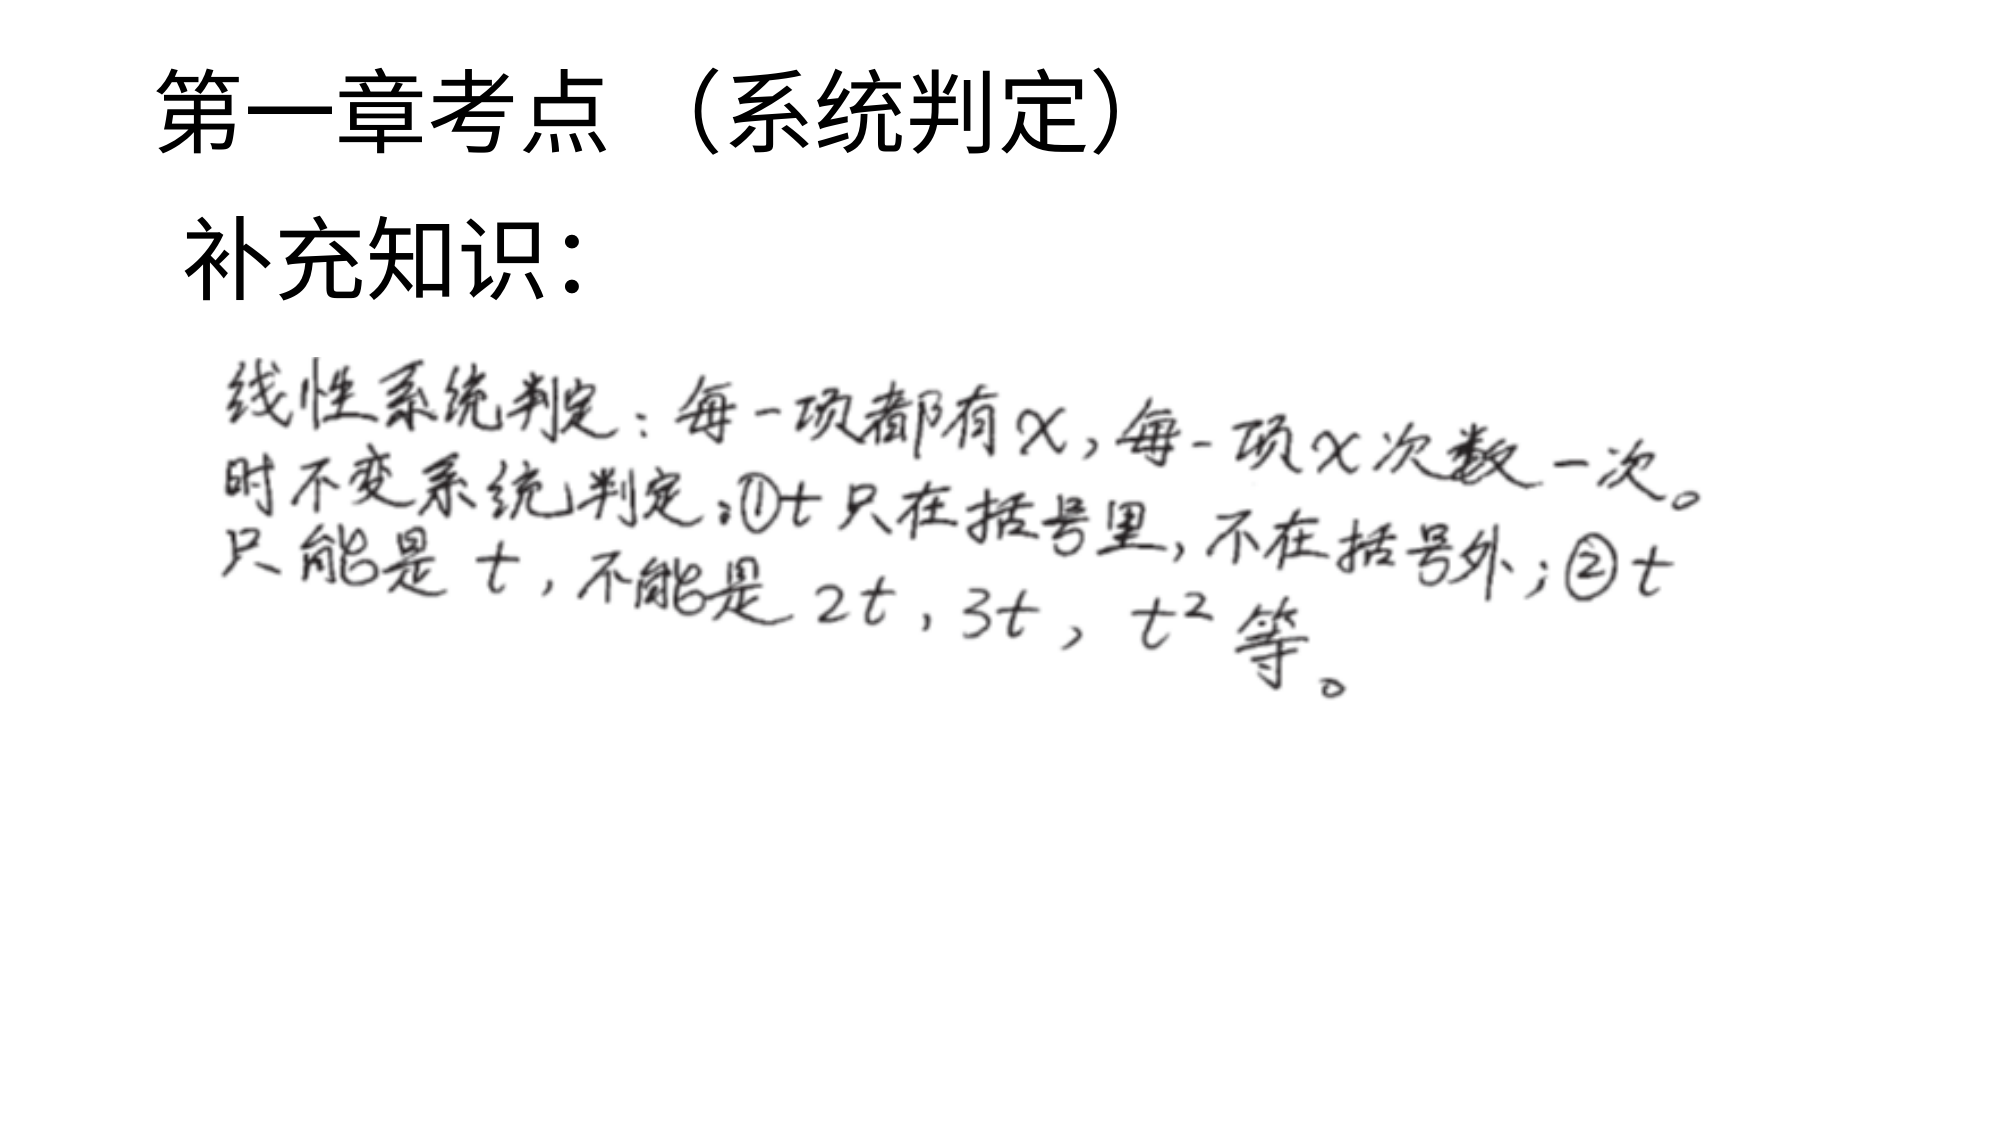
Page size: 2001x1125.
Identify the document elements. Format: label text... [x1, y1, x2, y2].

title 第一章考点 （系统判定） [137, 59, 1863, 278]
text_box 补充知识： [167, 206, 1893, 321]
picture [199, 357, 1705, 703]
